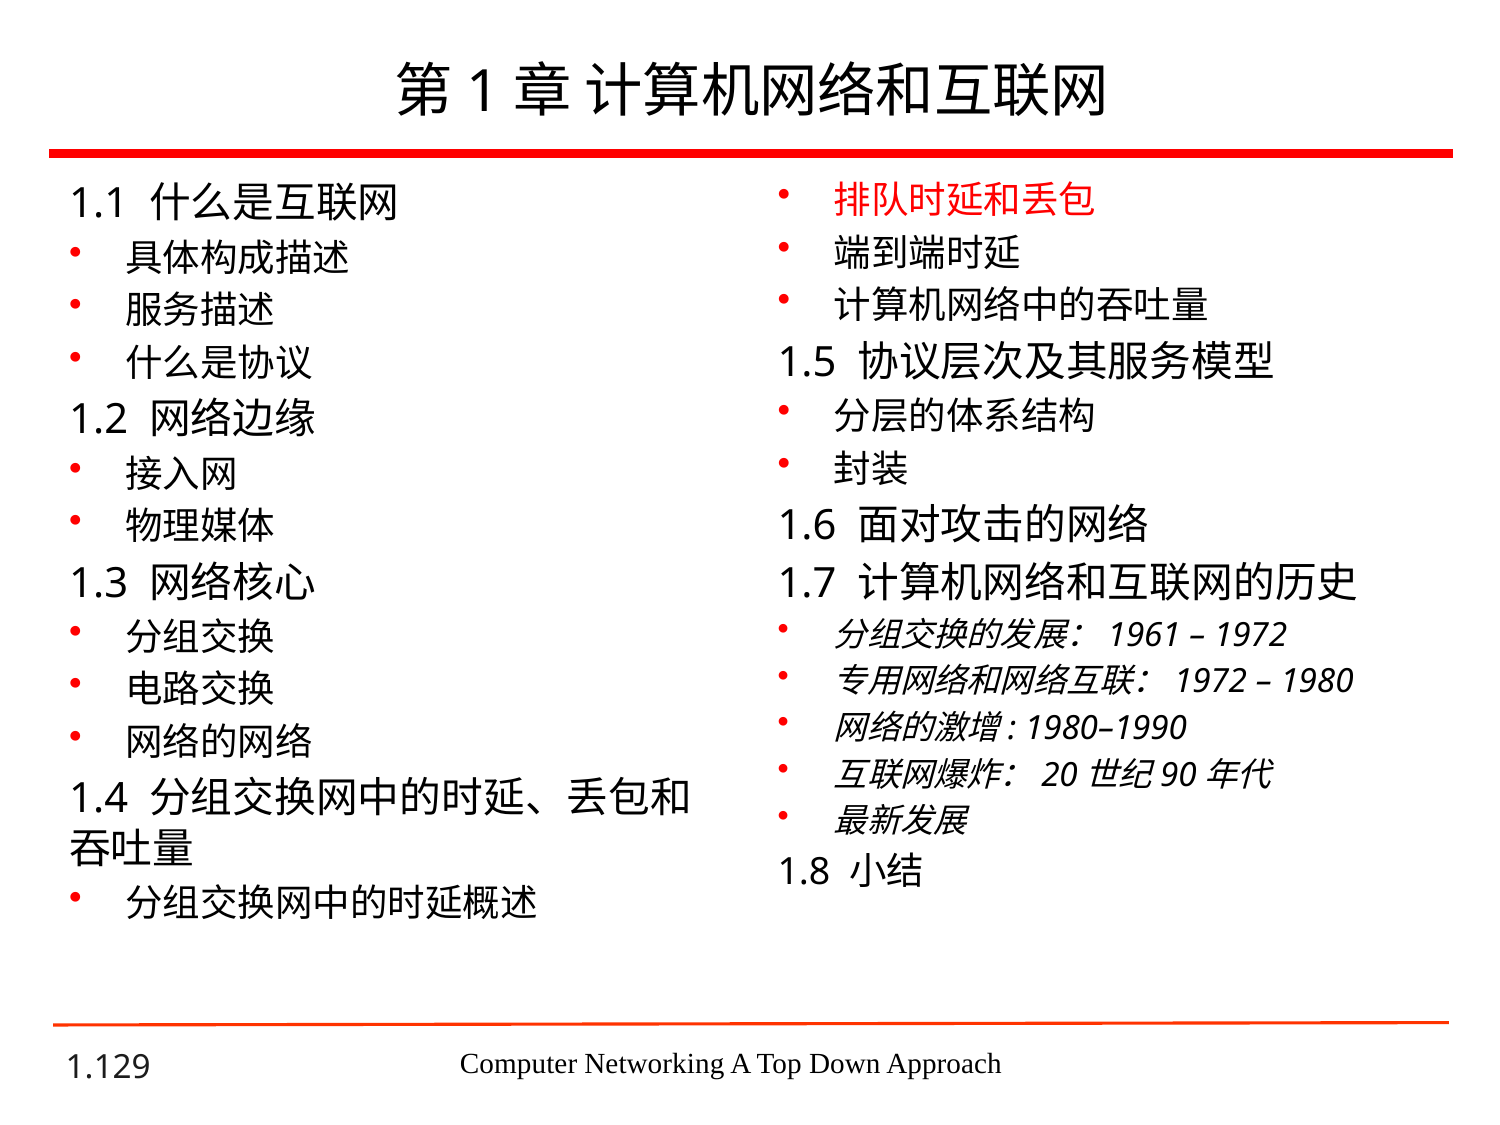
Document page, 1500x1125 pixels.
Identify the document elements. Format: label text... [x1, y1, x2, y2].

list 1.1 什么是互联网 具体构成描述 服务描述 什么是协议 1.2 网络边缘 接入网 物理媒体 1.3 网络核心 分组交换 电路交换 网络的网络 1.4 分组交换网中的时延、丢包和吞吐量 分组交换网中的时延概述 [53, 168, 738, 1014]
list 排队时延和丢包 端到端时延 计算机网络中的吞吐量 1.5 协议层次及其服务模型 分层的体系结构 封装 1.6 面对攻击的网络 1.7 计算机网络和互联网的历史 分组交换的发展：1961 – 1972 专用网络和网络互联：1972 – 1980 网络的激增: 1980–1990 互联网爆炸：20世纪90年代 最新发展 1.8 小结 [762, 168, 1447, 1014]
title 第1章 计算机网络和互联网 [51, 33, 1452, 144]
